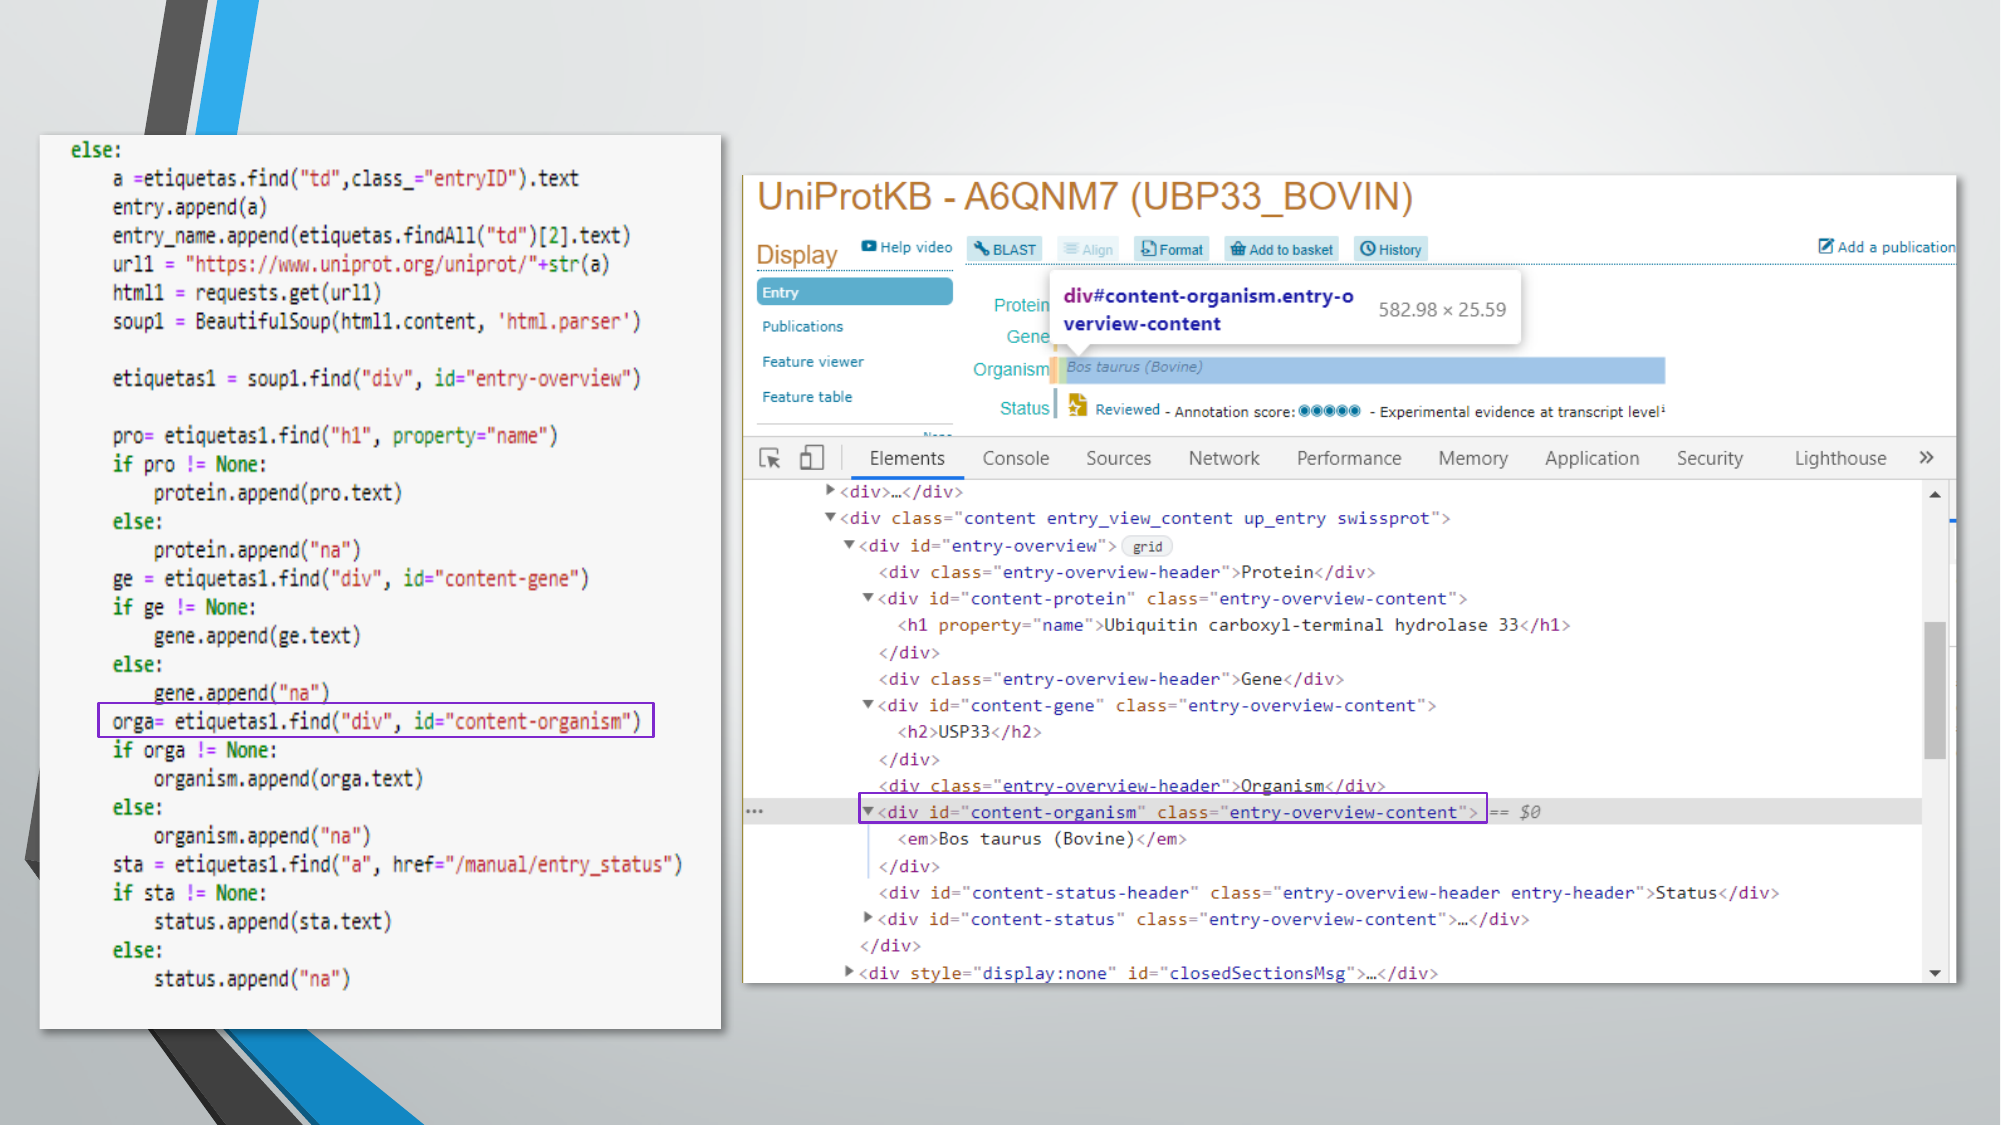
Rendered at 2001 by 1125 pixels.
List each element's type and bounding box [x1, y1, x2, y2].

picture [740, 174, 1957, 983]
picture [39, 134, 722, 1029]
